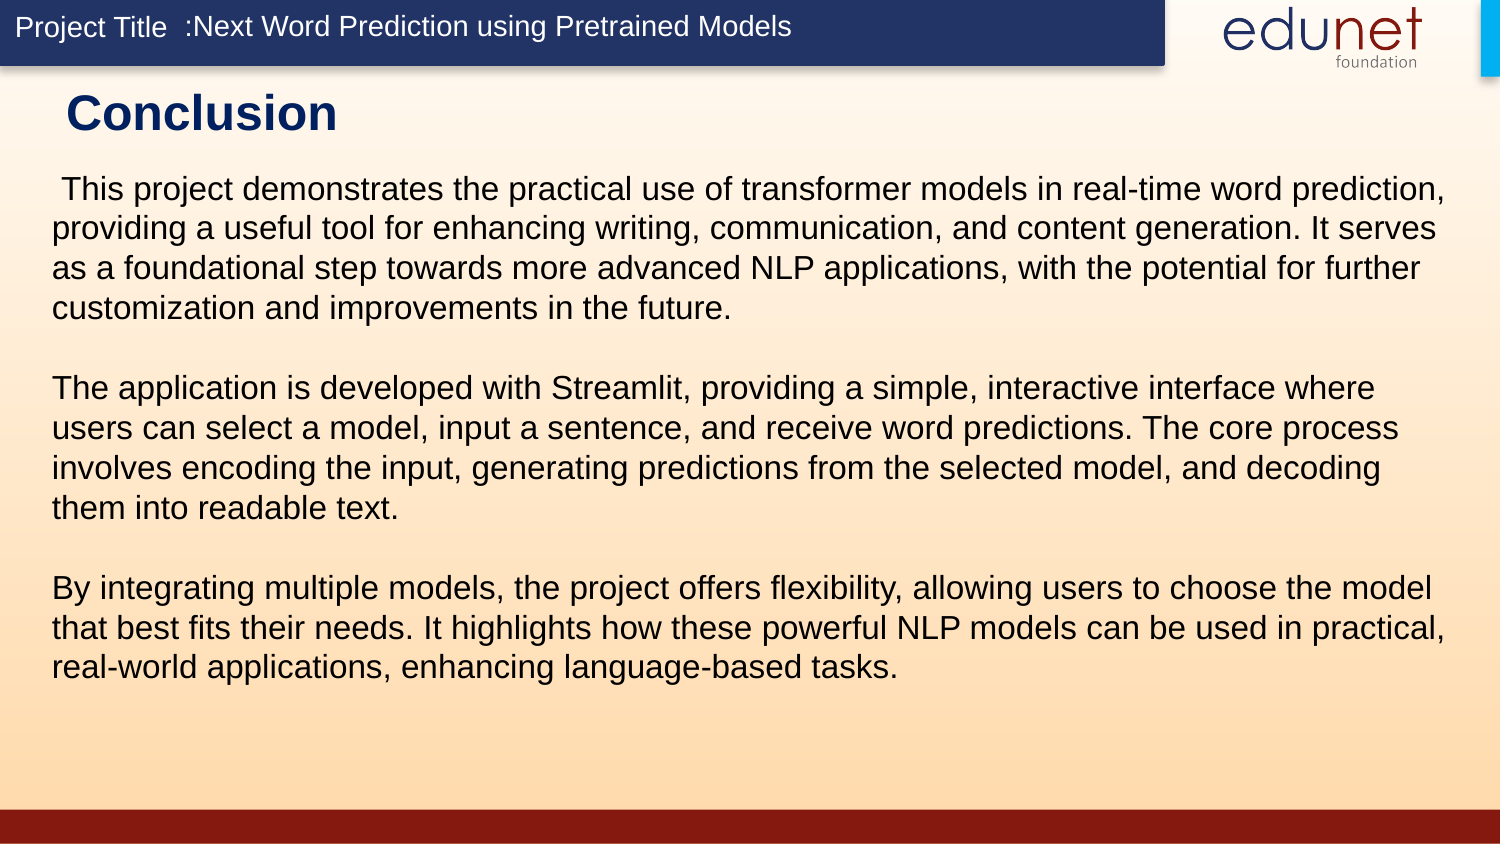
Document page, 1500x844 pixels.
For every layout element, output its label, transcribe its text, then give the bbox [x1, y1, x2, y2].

text_box This project demonstrates the practical use of transformer models in real-time word prediction, providing a useful tool for enhancing writing, communication, and content generation. It serves as a foundational step towards more advanced NLP applications, with the potential for further customization and improvements in the future. The application is developed with Streamlit, providing a simple, interactive interface where users can select a model, input a sentence, and receive word predictions. The core process involves encoding the input, generating predictions from the selected model, and decoding them into readable text. By integrating multiple models, the project offers flexibility, allowing users to choose the model that best fits their needs. It highlights how these powerful NLP models can be used in practical, real-world applications, enhancing language-based tasks. [37, 159, 1468, 787]
picture [1219, 4, 1424, 72]
title Conclusion [51, 72, 1449, 159]
text_box :Next Word Prediction using Pretrained Models [169, 0, 904, 56]
